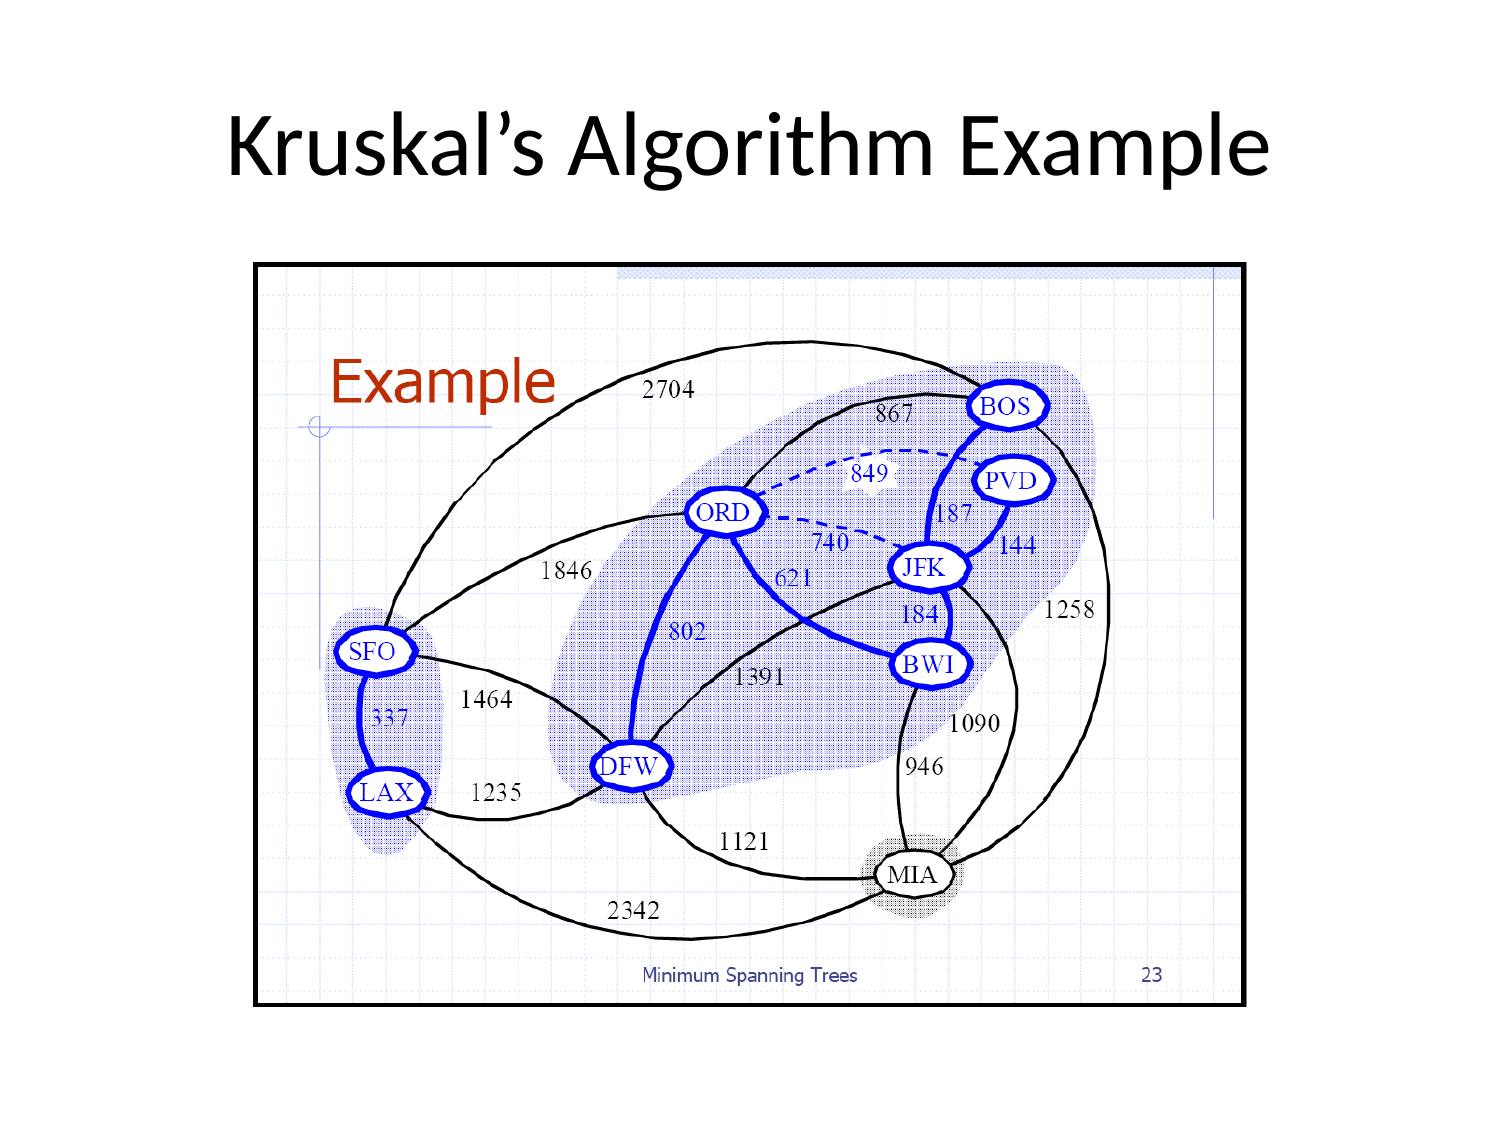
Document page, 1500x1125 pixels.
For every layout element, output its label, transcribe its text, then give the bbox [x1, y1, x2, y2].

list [253, 262, 1247, 1007]
title Kruskal’s Algorithm Example [75, 45, 1425, 233]
